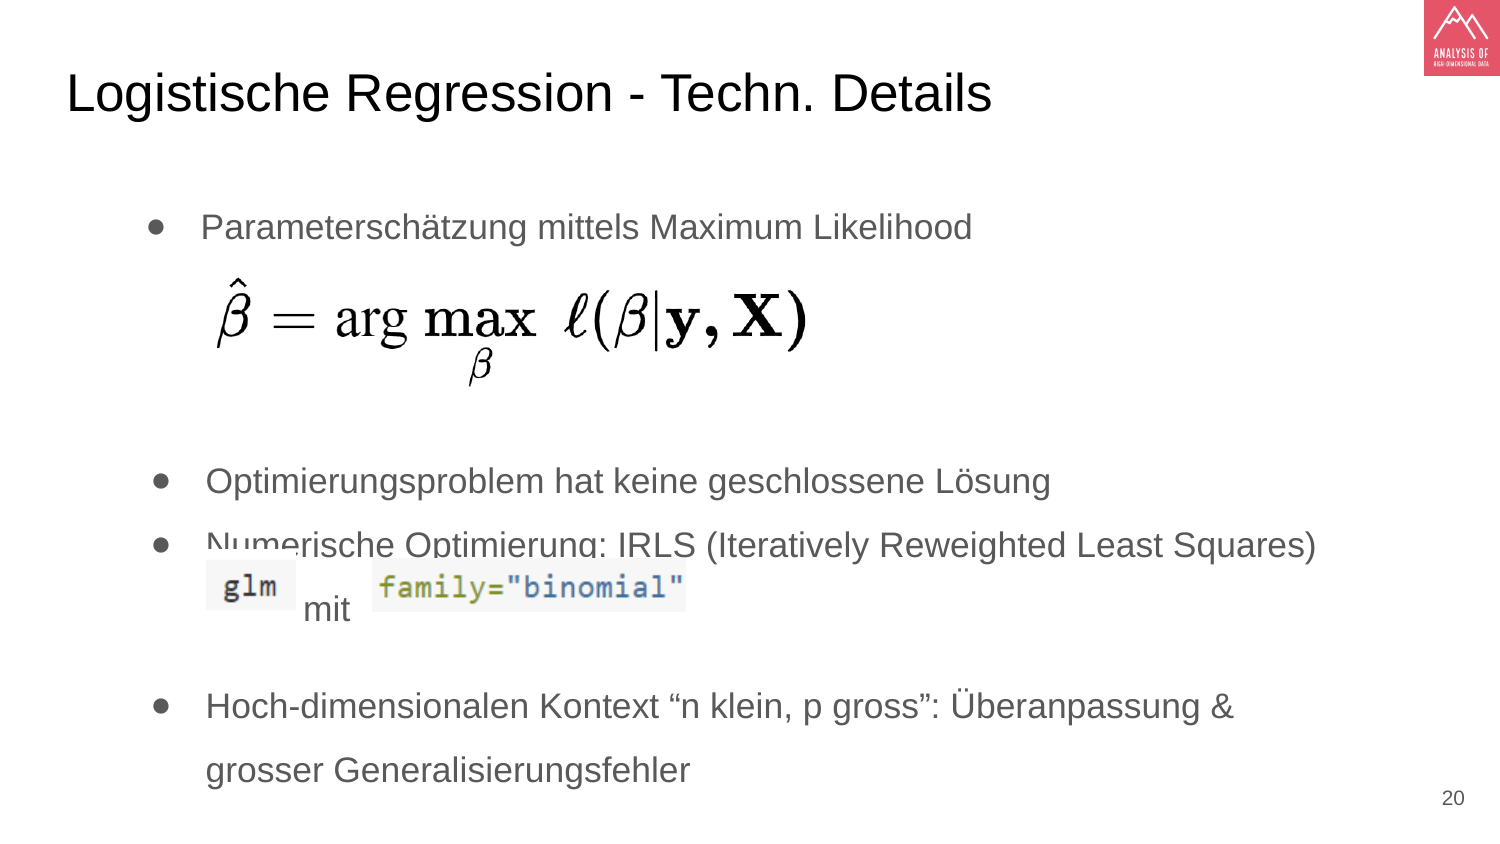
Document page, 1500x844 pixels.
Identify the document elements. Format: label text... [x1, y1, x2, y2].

picture [1424, 0, 1500, 76]
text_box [115, 421, 1385, 625]
slide_number ‹#› [1389, 764, 1480, 830]
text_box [110, 167, 1154, 400]
title Logistische Regression - Techn. Details [51, 43, 1449, 138]
text_box Hoch-dimensionalen Kontext “n klein, p gross”: Überanpassung & grosser Generalisierungsfehler [115, 646, 1314, 805]
